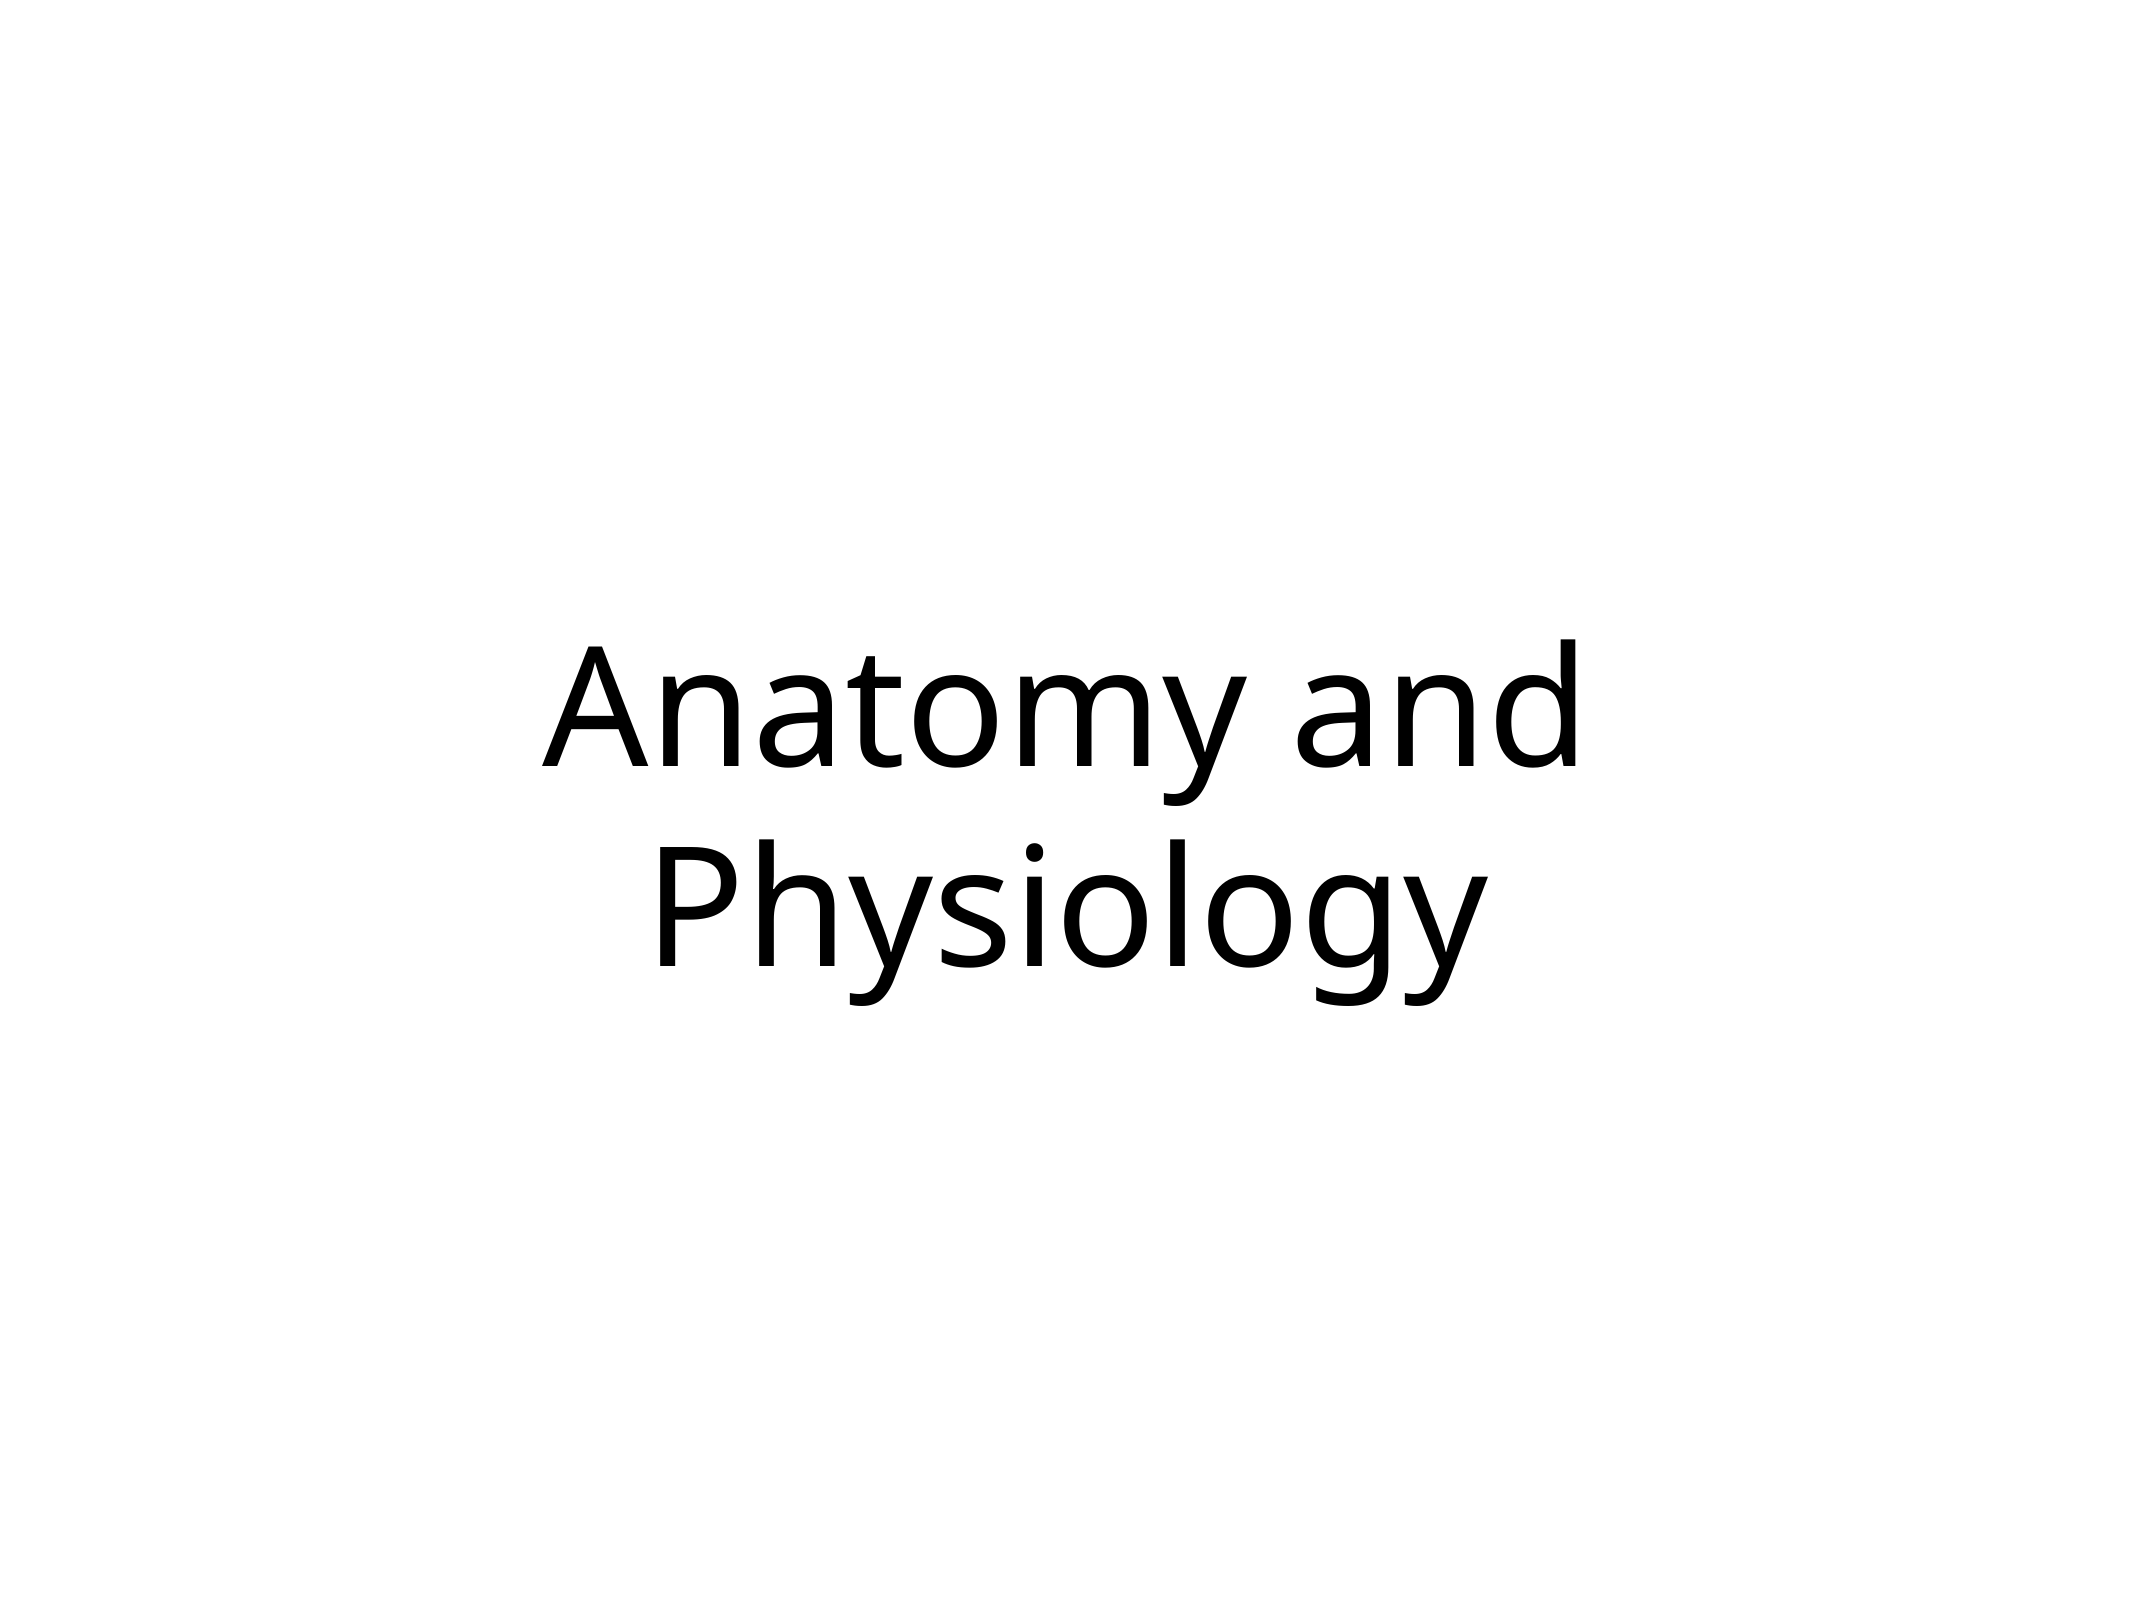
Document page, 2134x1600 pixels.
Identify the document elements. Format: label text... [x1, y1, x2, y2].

title Anatomy and Physiology [207, 528, 1926, 1072]
